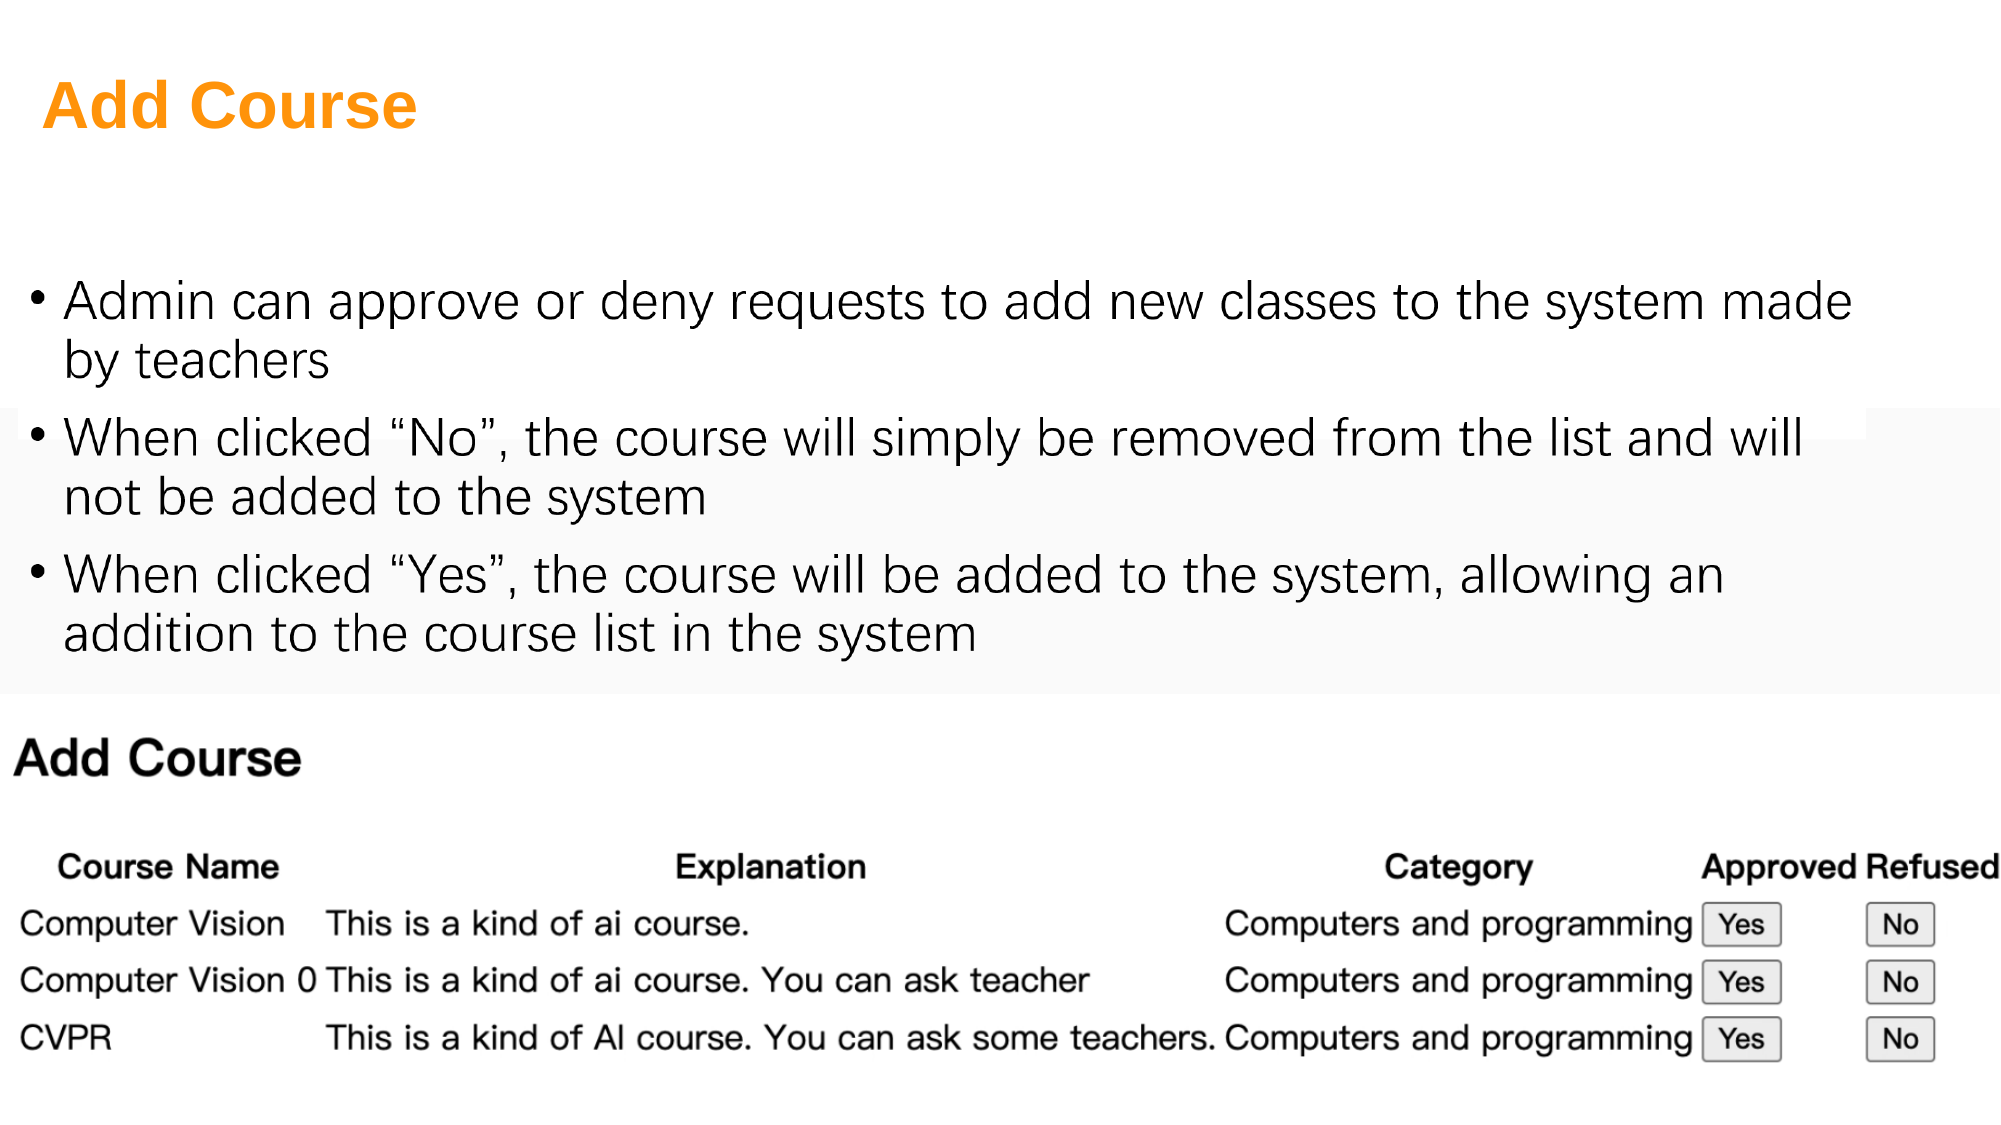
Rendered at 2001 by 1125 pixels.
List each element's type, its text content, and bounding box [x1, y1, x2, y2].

picture [0, 238, 2000, 1125]
text_box Add Course [26, 54, 435, 150]
